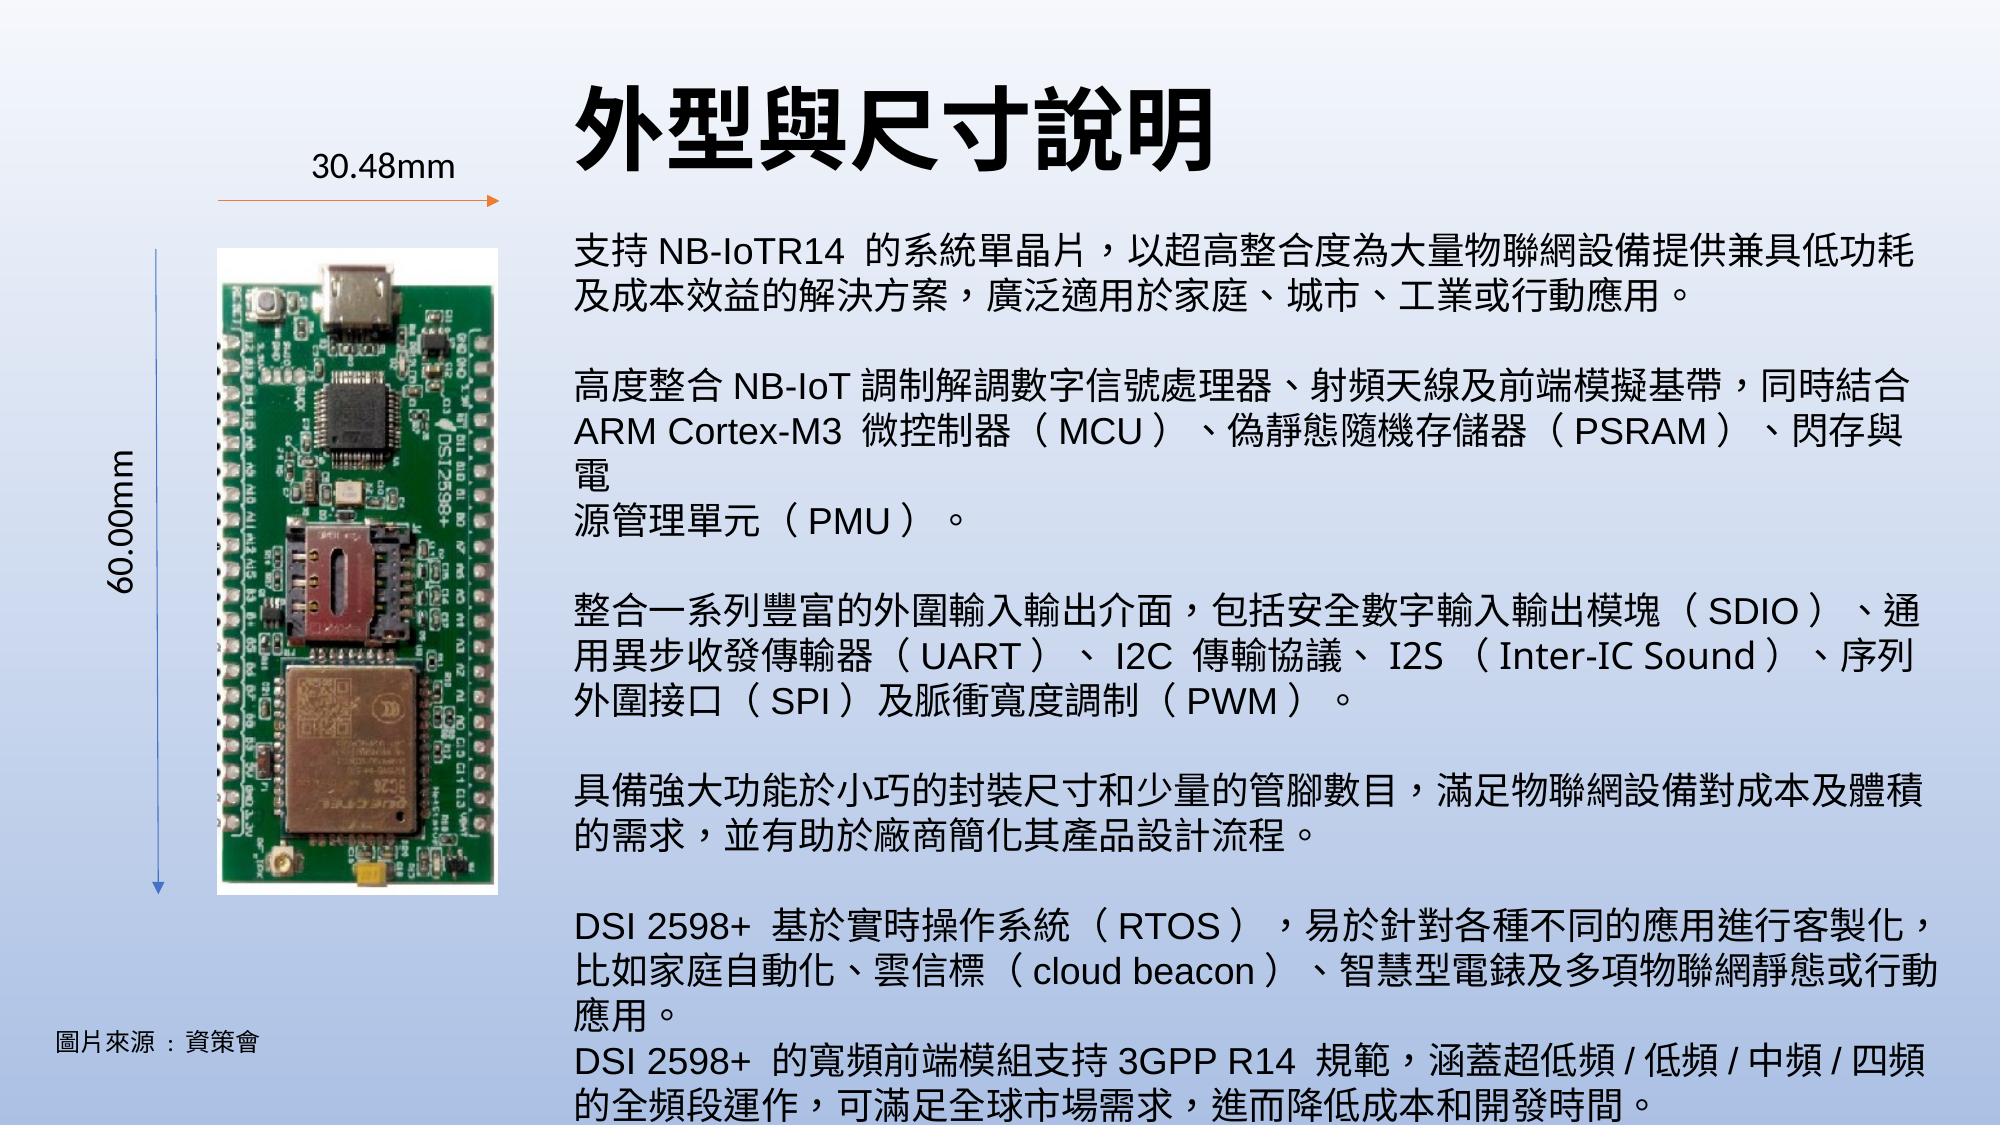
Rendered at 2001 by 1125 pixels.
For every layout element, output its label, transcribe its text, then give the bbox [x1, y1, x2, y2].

text_box 60.00mm [87, 435, 148, 611]
picture [217, 248, 498, 895]
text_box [155, 249, 159, 895]
text_box 外型與尺寸說明 支持NB-IoTR14 的系統單晶片，以超高整合度為大量物聯網設備提供兼具低功耗及成本效益的解決方案，廣泛適用於家庭、城市、工業或行動應用。 高度整合NB-IoT調制解調數字信號處理器、射頻天線及前端模擬基帶，同時結合ARM Cortex-M3 微控制器（MCU）、偽靜態隨機存儲器（PSRAM）、閃存與電 源管理單元（PMU）。 整合一系列豐富的外圍輸入輸出介面，包括安全數字輸入輸出模塊（SDIO）、通用異步收發傳輸器（UART）、I2C 傳輸協議、I2S（Inter-IC Sound）、序列外圍接口（SPI）及脈衝寬度調制（PWM）。 具備強大功能於小巧的封裝尺寸和少量的管腳數目，滿足物聯網設備對成本及體積的需求，並有助於廠商簡化其產品設計流程。 DSI 2598+ 基於實時操作系統（RTOS），易於針對各種不同的應用進行客製化，比如家庭自動化、雲信標（cloud beacon）、智慧型電錶及多項物聯網靜態或行動應用。 DSI 2598+ 的寬頻前端模組支持3GPP R14 規範，涵蓋超低頻/低頻/中頻/四頻的全頻段運作，可滿足全球市場需求，進而降低成本和開發時間。 [559, 24, 1955, 1125]
text_box 圖片來源 : 資策會 [41, 1018, 276, 1064]
text_box 30.48mm [296, 134, 472, 194]
